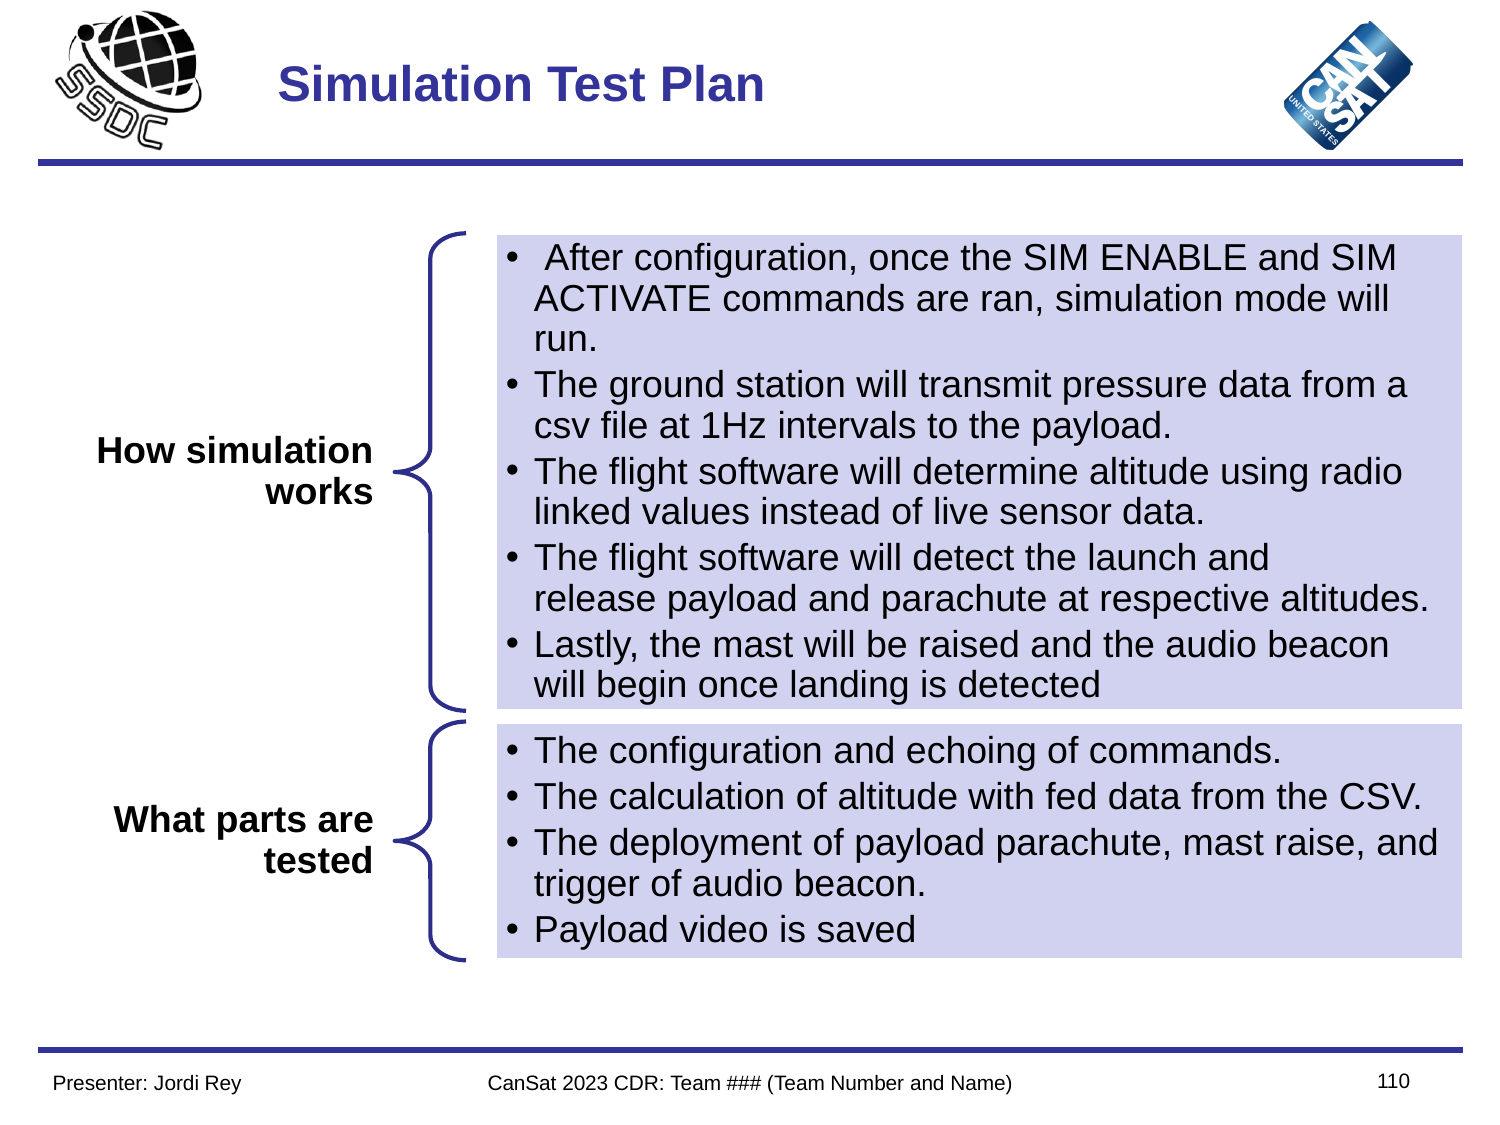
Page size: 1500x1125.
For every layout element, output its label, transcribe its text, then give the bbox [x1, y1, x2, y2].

footer CanSat 2023 CDR: Team ### (Team Number and Name) [450, 1062, 1050, 1103]
title Simulation Test Plan [262, 12, 1238, 150]
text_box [37, 188, 1466, 1006]
picture [1284, 21, 1413, 150]
picture [10, 7, 263, 153]
text_box Presenter: Jordi Rey [37, 1062, 413, 1103]
slide_number 110 [1312, 1059, 1425, 1100]
